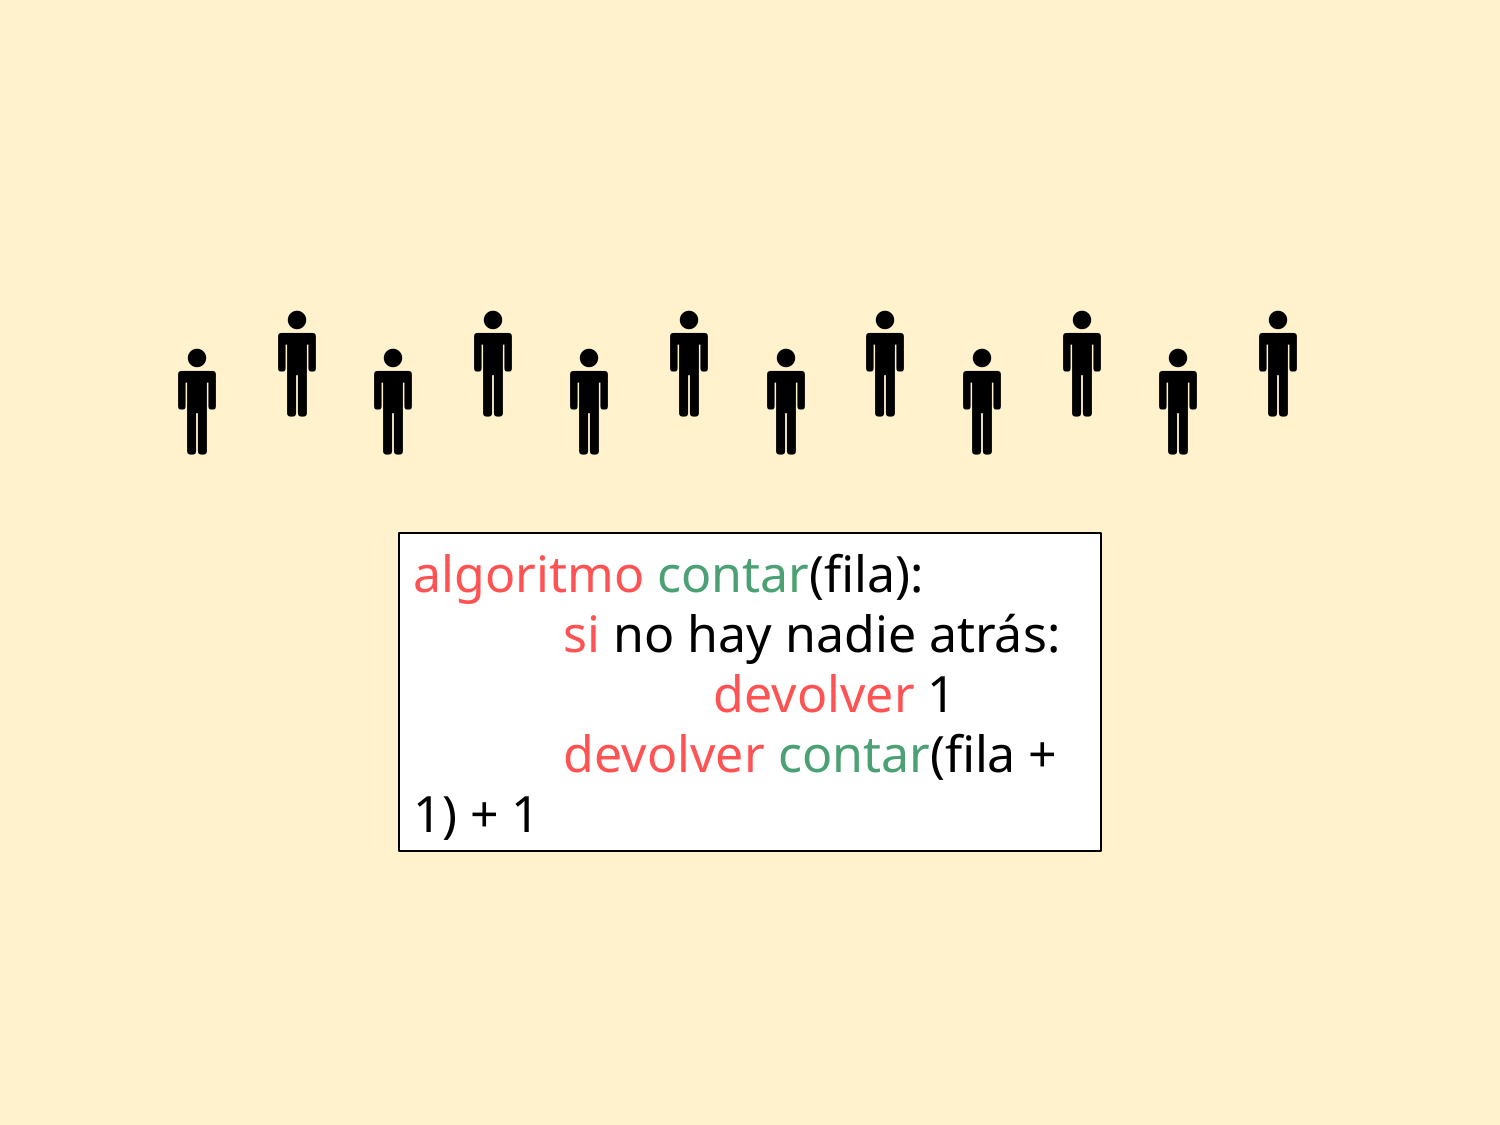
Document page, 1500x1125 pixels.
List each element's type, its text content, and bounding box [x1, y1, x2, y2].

text_box 🚹 [817, 273, 955, 442]
text_box 🚹 [717, 311, 855, 479]
text_box 🚹 [1013, 273, 1151, 442]
text_box 🚹 [325, 311, 463, 479]
text_box 🚹 [621, 273, 759, 442]
text_box 🚹 [129, 311, 266, 479]
text_box 🚹 [1209, 273, 1347, 442]
text_box 🚹 [1109, 311, 1247, 479]
text_box 🚹 [913, 311, 1051, 479]
text_box 🚹 [229, 273, 366, 442]
text_box 🚹 [425, 273, 563, 442]
text_box algoritmo contar(fila): si no hay nadie atrás: devolver 1 devolver contar(fila + 1) + 1 [398, 532, 1102, 852]
text_box 🚹 [521, 311, 659, 479]
